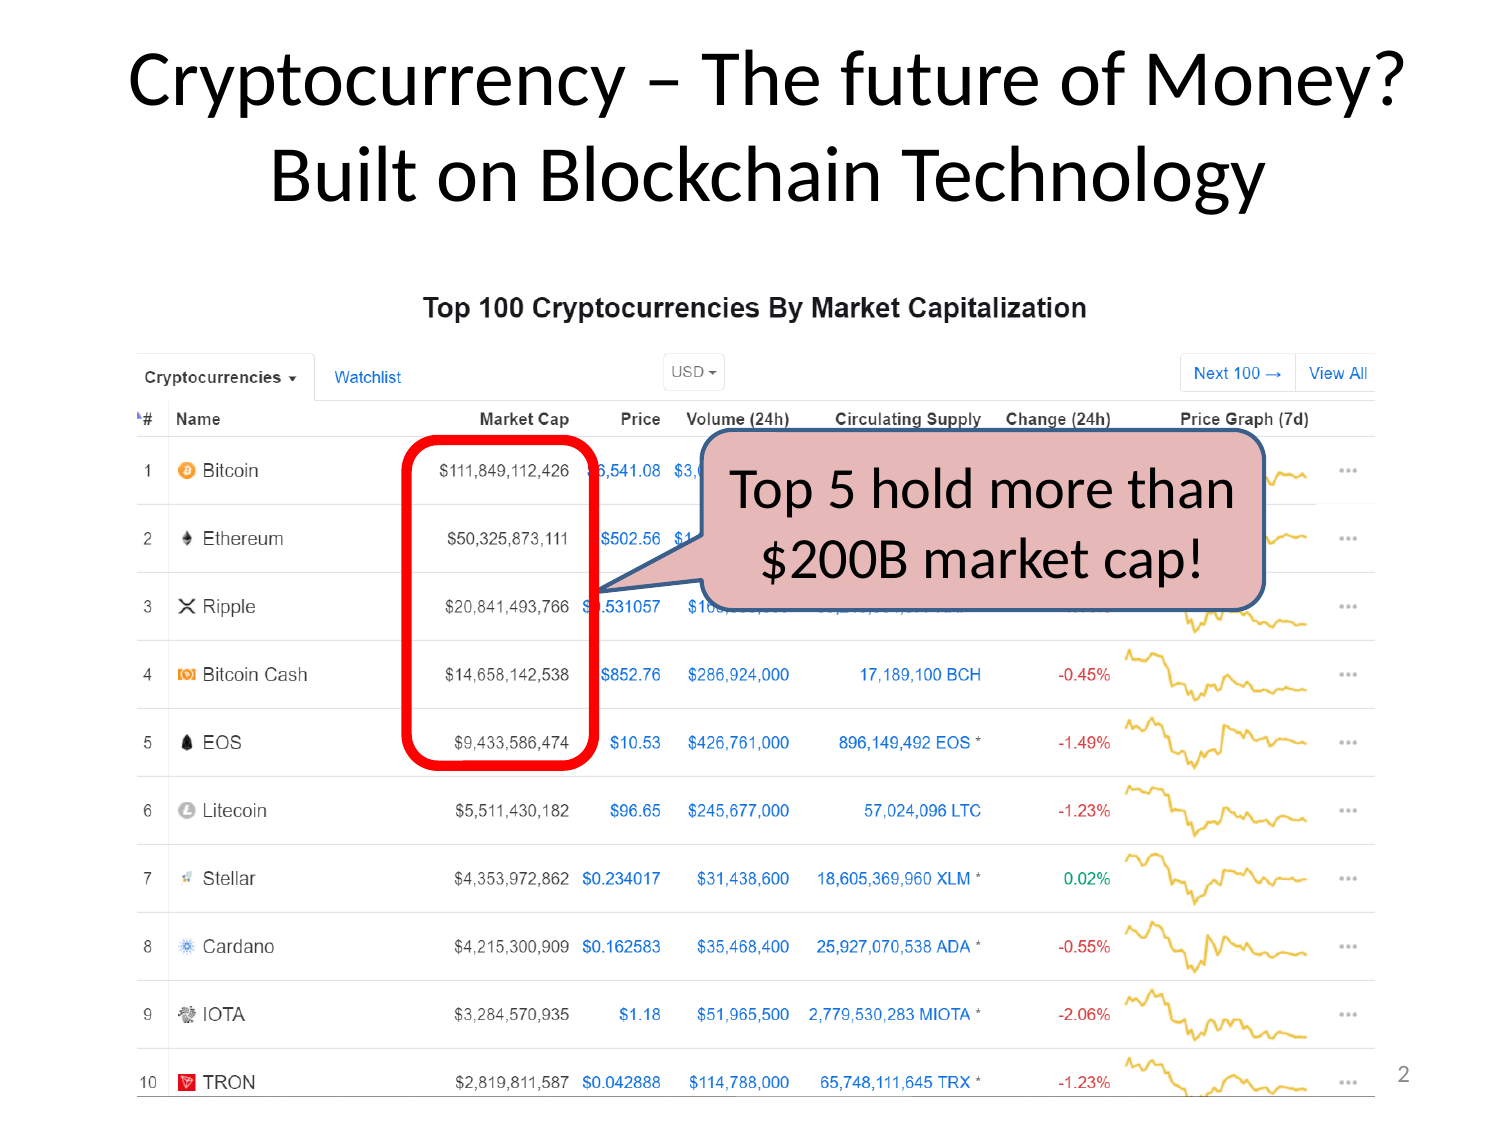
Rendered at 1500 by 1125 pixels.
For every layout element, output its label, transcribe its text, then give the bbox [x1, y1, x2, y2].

picture [137, 295, 1376, 1097]
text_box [406, 429, 1265, 766]
slide_number 2 [1376, 1042, 1425, 1103]
title Cryptocurrency – The future of Money? Built on Blockchain Technology [75, 0, 1463, 255]
